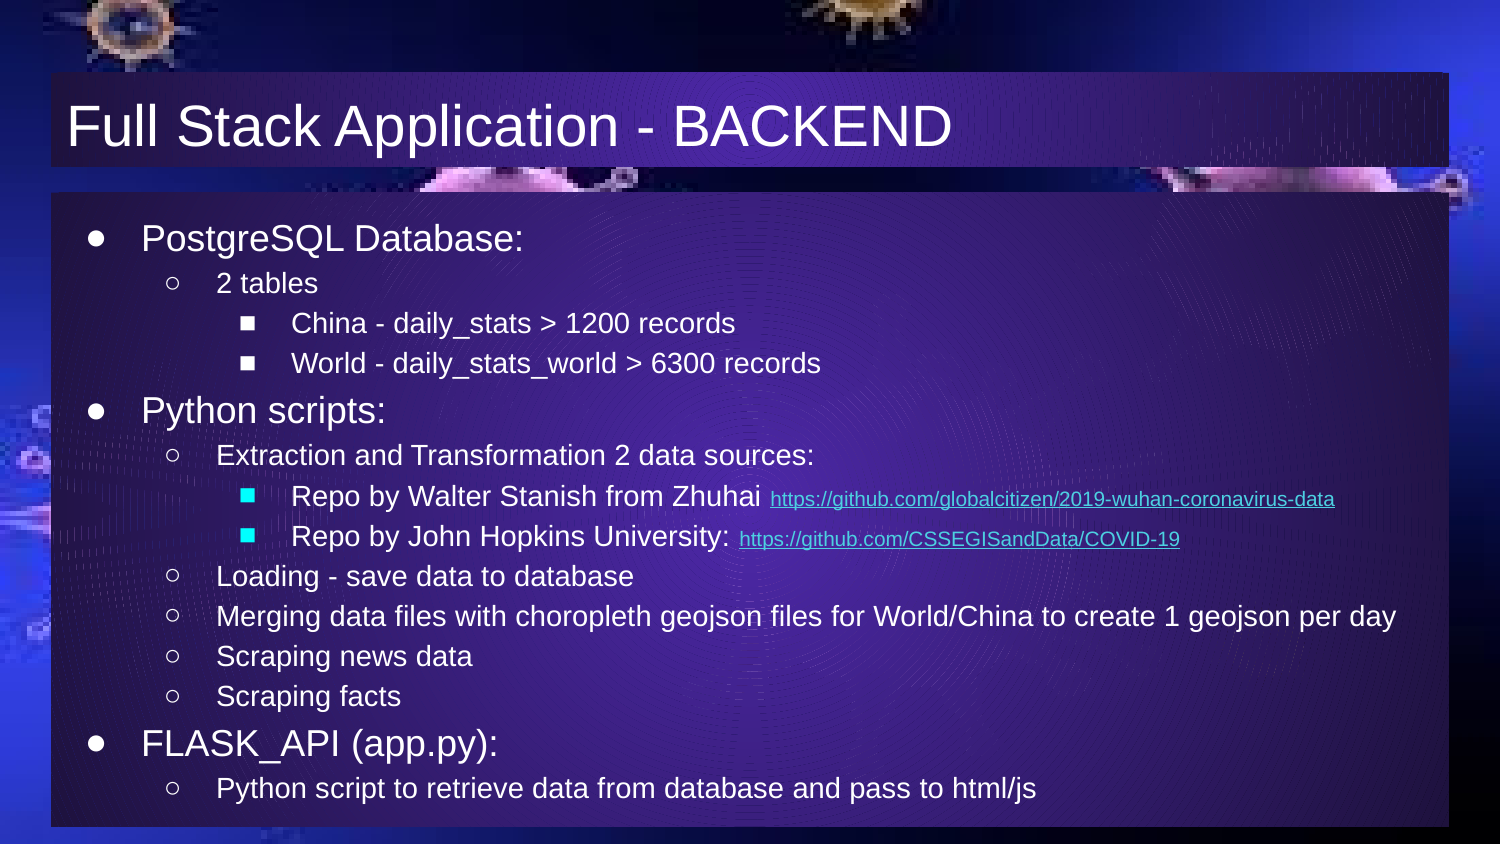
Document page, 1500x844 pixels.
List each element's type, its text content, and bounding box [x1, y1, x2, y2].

title Full Stack Application - BACKEND [51, 72, 1449, 167]
list PostgreSQL Database: 2 tables China - daily_stats > 1200 records World - daily_stats_world > 6300 records Python scripts: Extraction and Transformation 2 data sources: Repo by Walter Stanish from Zhuhai https://github.com/globalcitizen/2019-wuhan-coronavirus-data Repo by John Hopkins University: https://github.com/CSSEGISandData/COVID-19 Loading - save data to database Merging data files with choropleth geojson files for World/China to create 1 geojson per day Scraping news data Scraping facts FLASK_API (app.py): Python script to retrieve data from database and pass to html/js [51, 192, 1449, 827]
picture [0, 0, 1500, 844]
